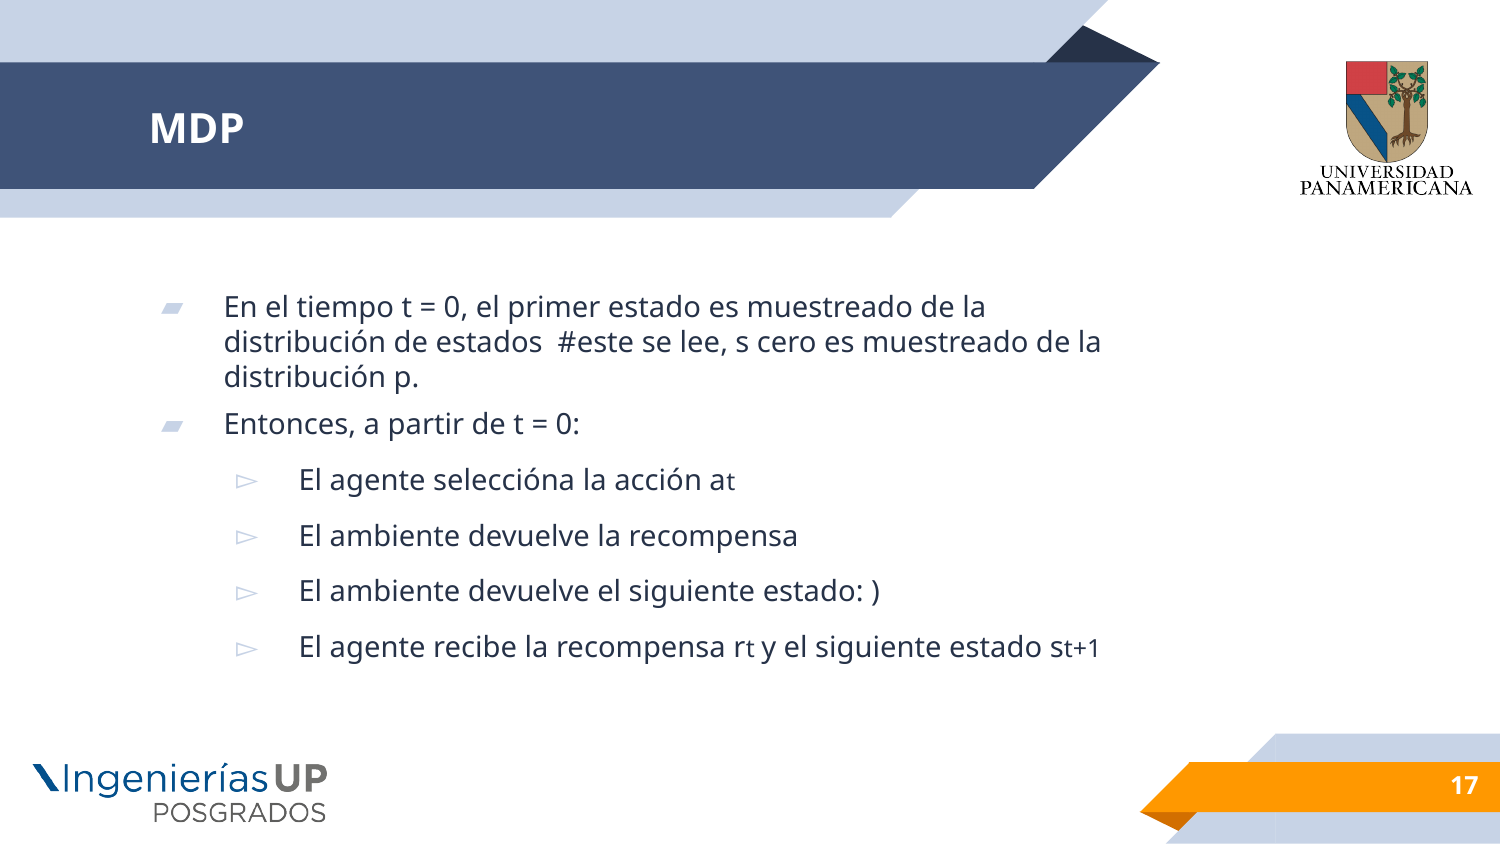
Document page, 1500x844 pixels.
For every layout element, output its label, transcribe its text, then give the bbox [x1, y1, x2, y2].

slide_number 17 [1249, 760, 1494, 813]
picture [15, 737, 344, 844]
title MDP [133, 64, 1035, 190]
picture [1286, 44, 1490, 210]
